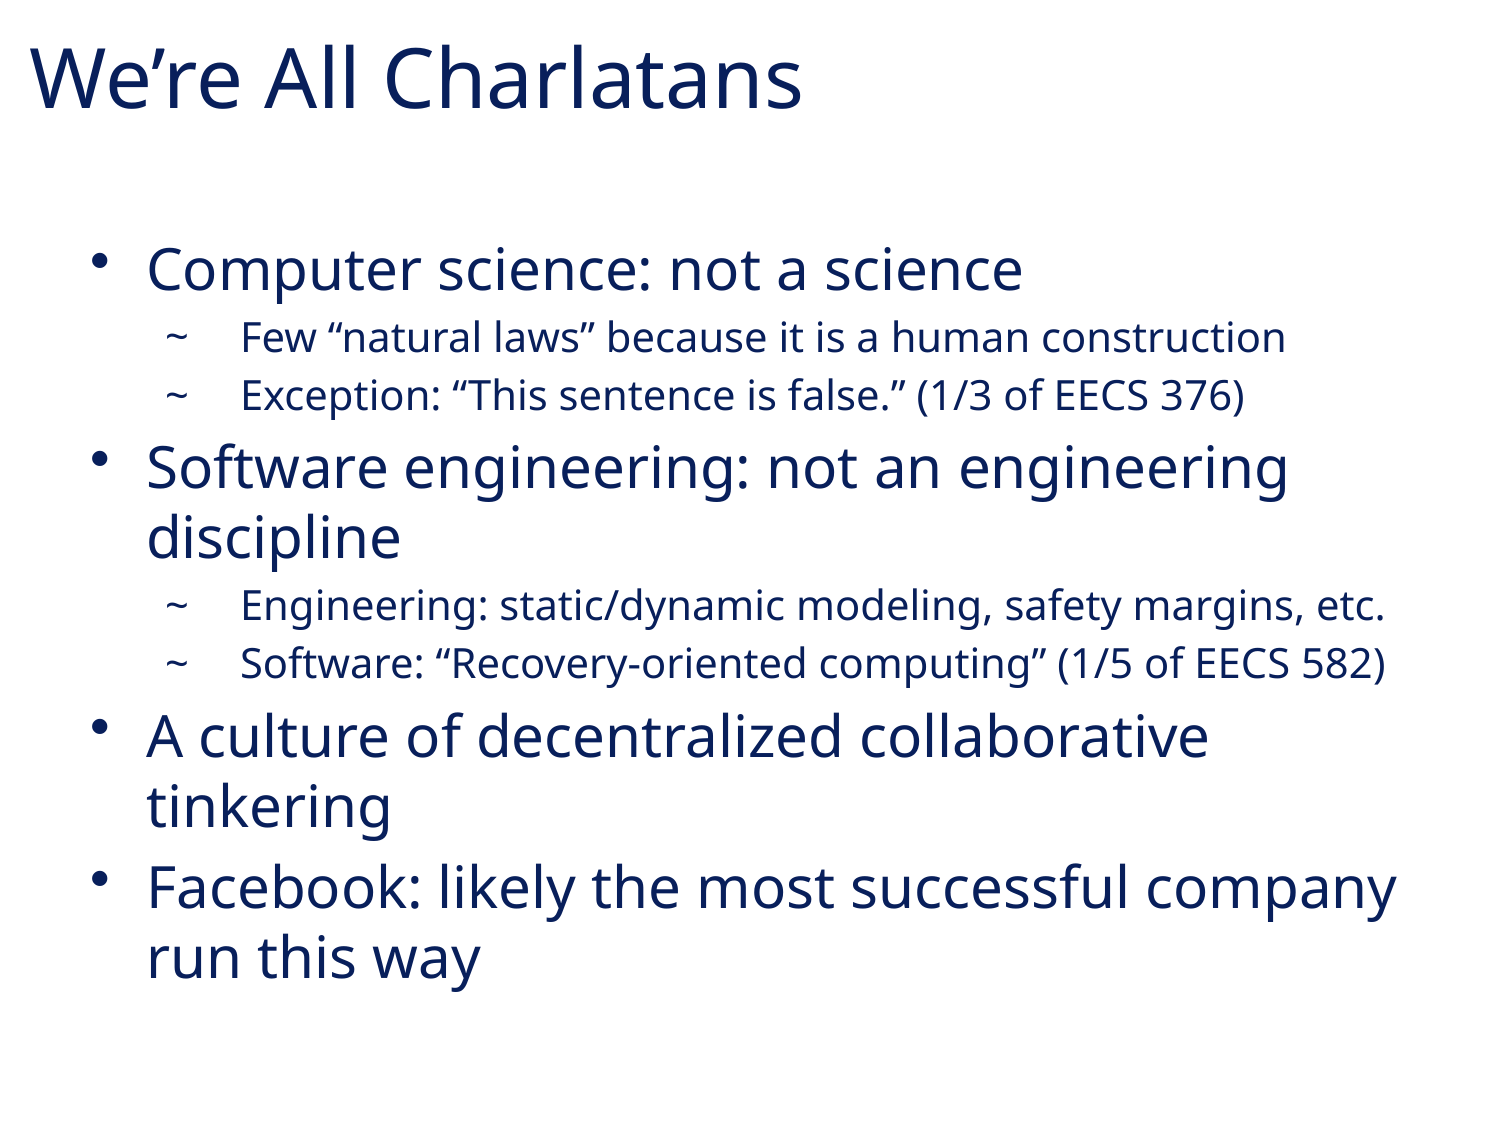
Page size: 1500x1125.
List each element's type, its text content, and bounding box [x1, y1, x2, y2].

list Computer science: not a science Few “natural laws” because it is a human construction Exception: “This sentence is false.” (1/3 of EECS 376) Software engineering: not an engineering discipline Engineering: static/dynamic modeling, safety margins, etc. Software: “Recovery-oriented computing” (1/5 of EECS 582) A culture of decentralized collaborative tinkering Facebook: likely the most successful company run this way [75, 224, 1425, 975]
title We’re All Charlatans [14, 0, 1477, 150]
